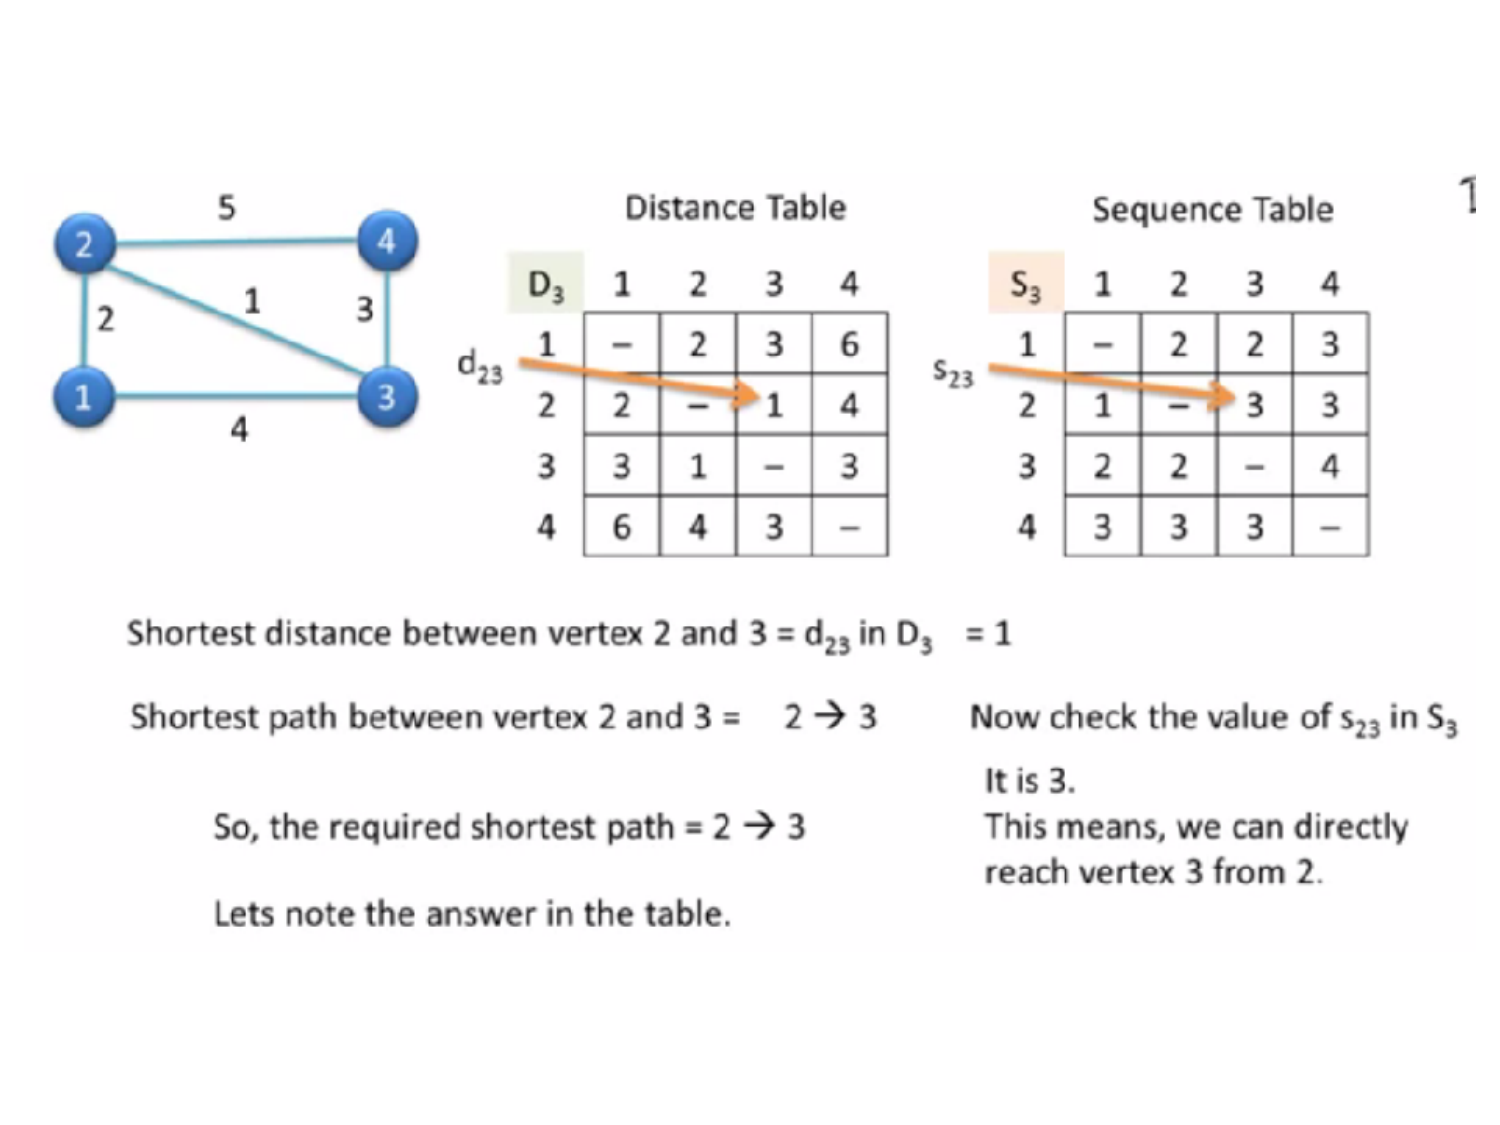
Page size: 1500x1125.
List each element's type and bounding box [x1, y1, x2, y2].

picture [23, 173, 1476, 952]
